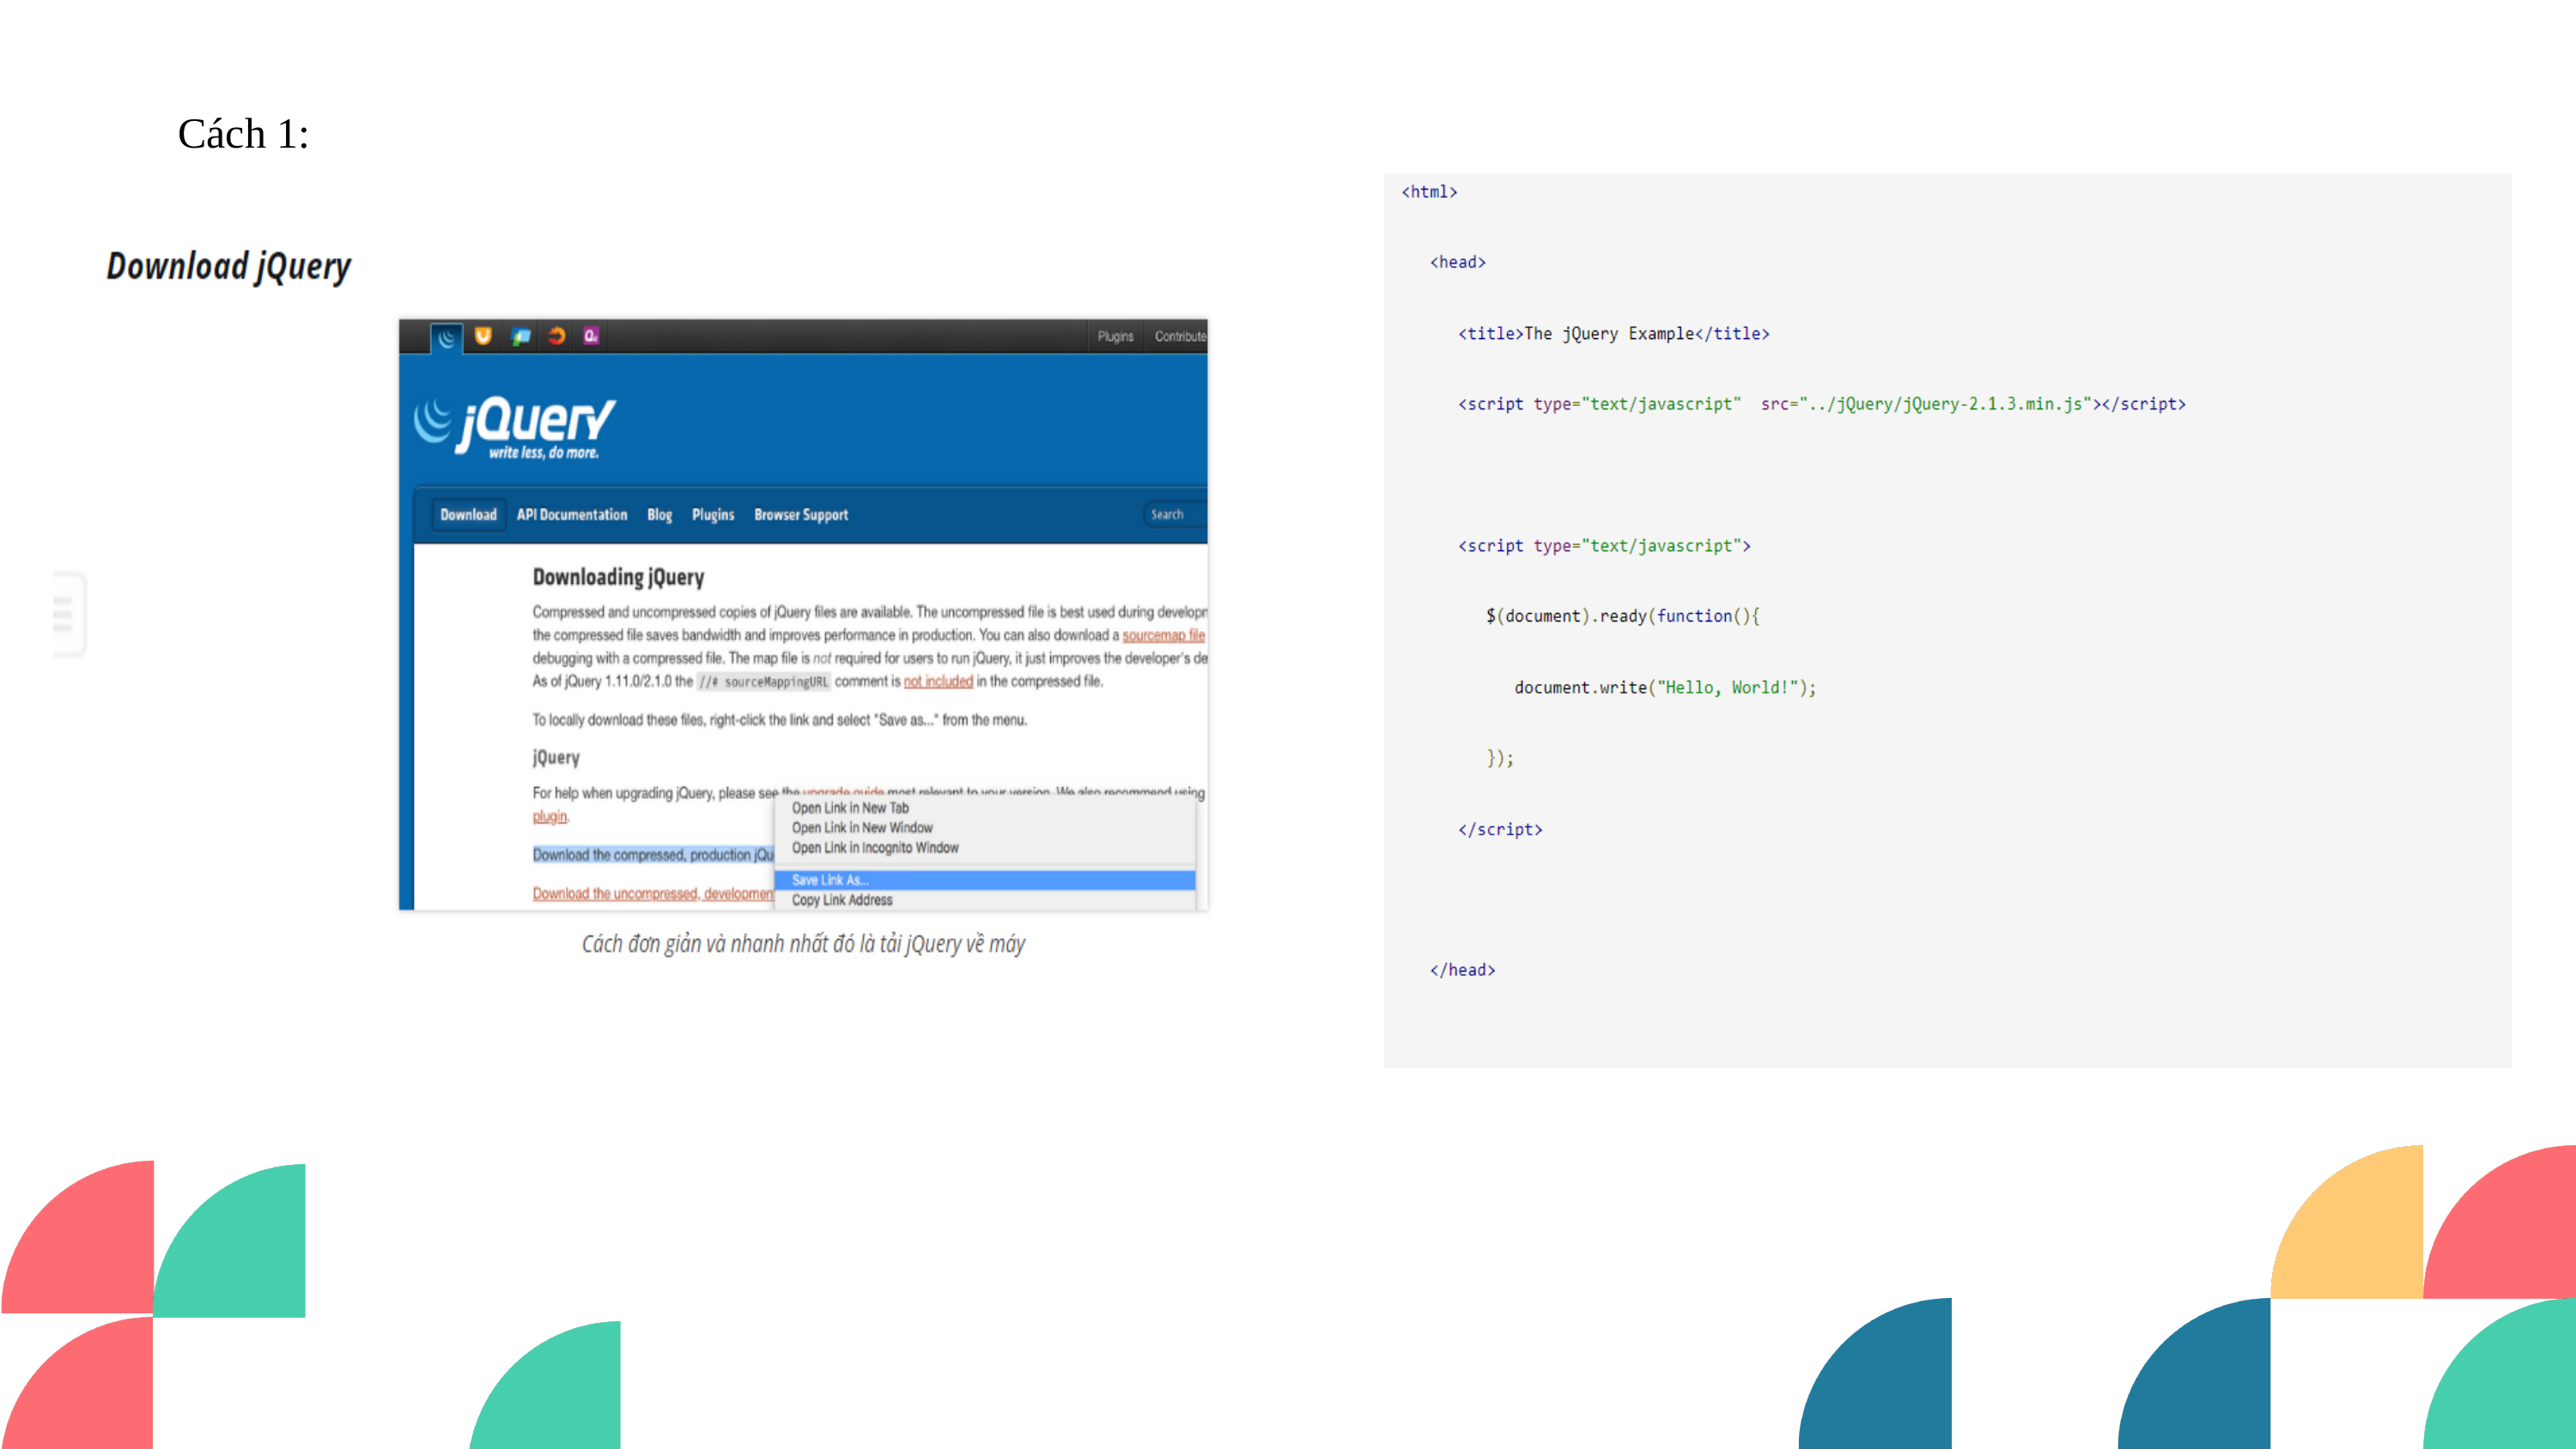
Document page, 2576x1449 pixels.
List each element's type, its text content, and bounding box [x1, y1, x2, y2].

text_box [2424, 1145, 2576, 1298]
text_box Cách 1: [165, 98, 770, 163]
text_box [0, 1317, 153, 1449]
text_box [2423, 1298, 2576, 1449]
text_box [2270, 1145, 2424, 1299]
text_box [152, 1164, 306, 1318]
text_box [467, 1321, 621, 1449]
text_box [1798, 1298, 1952, 1449]
text_box [1, 1161, 155, 1314]
picture [53, 173, 2512, 1068]
text_box [2117, 1298, 2271, 1449]
